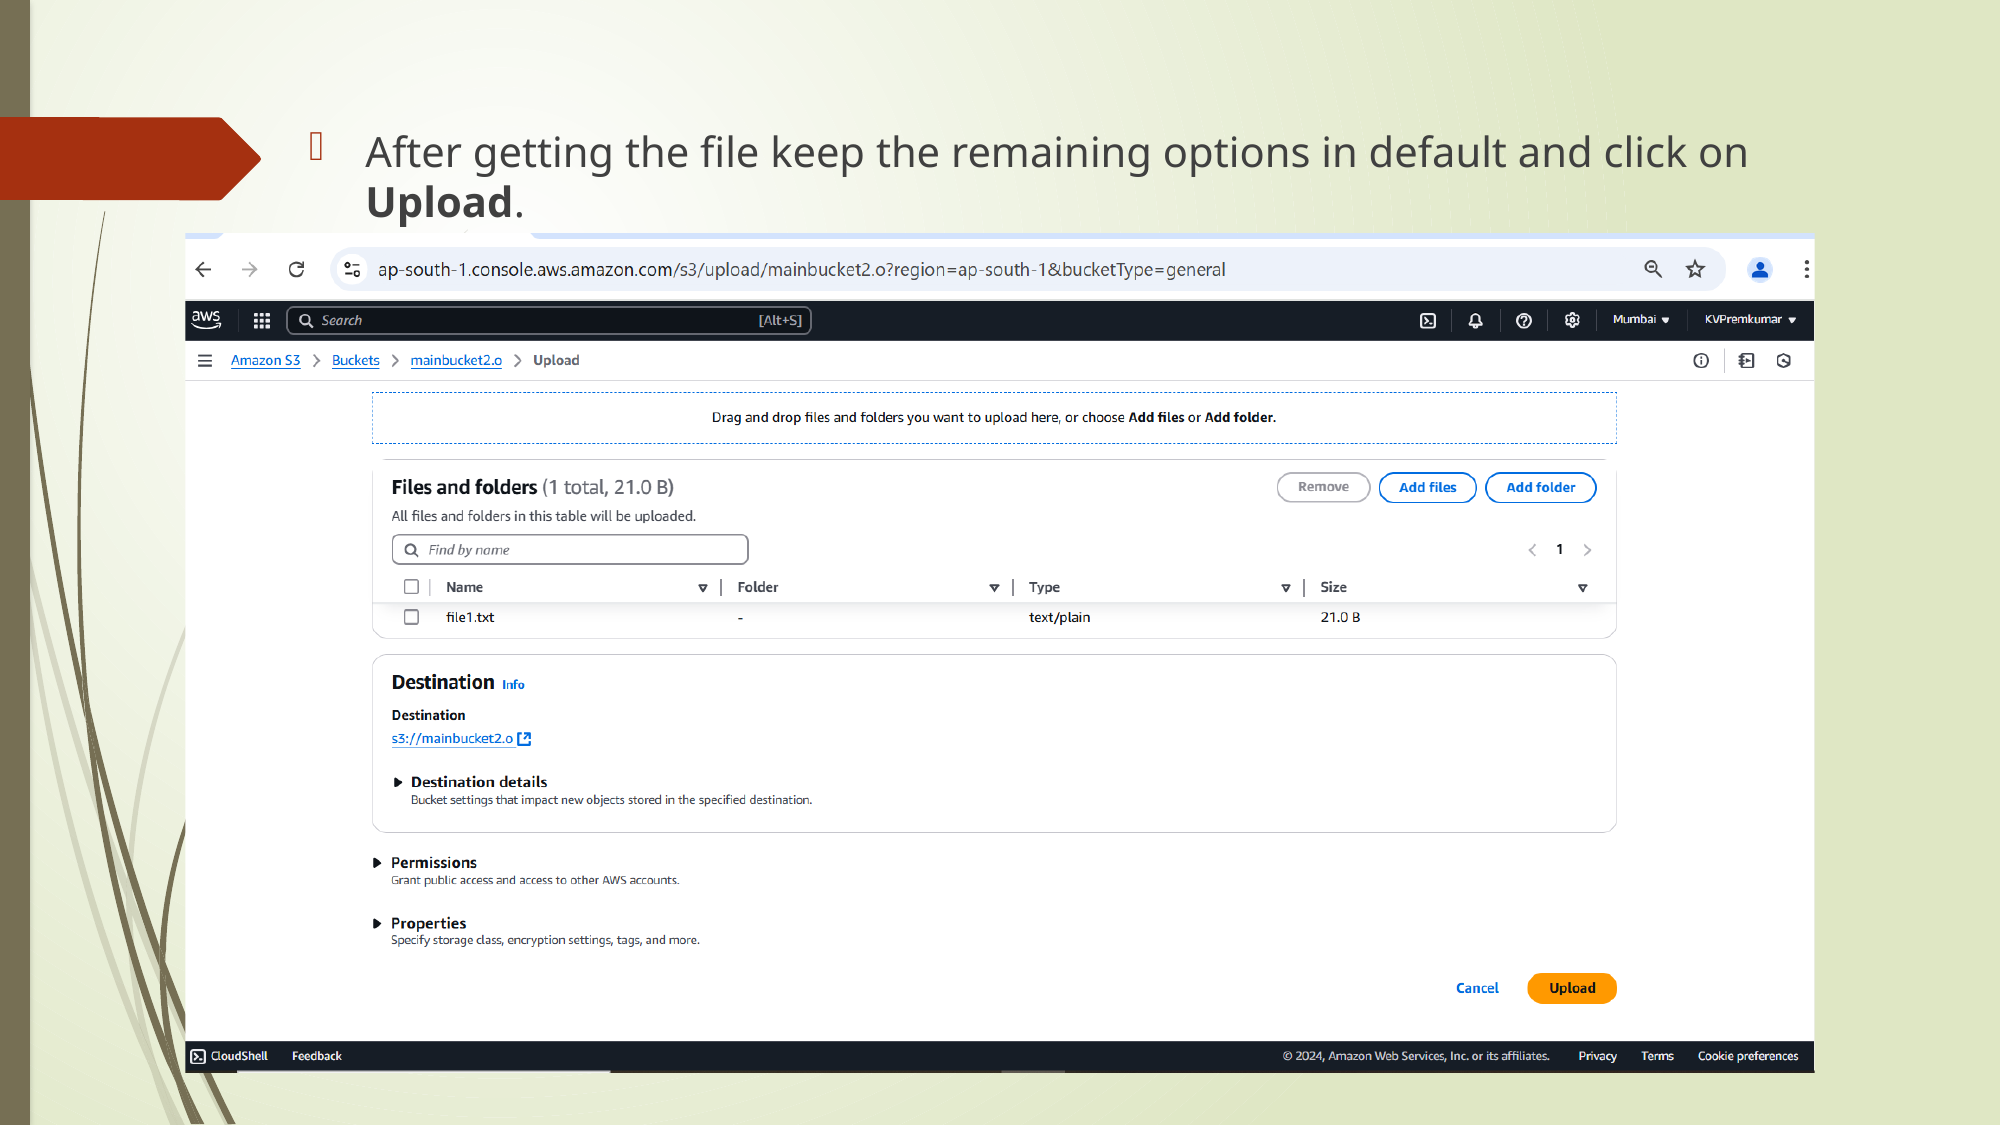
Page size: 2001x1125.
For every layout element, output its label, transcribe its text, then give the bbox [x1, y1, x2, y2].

picture [185, 233, 1815, 1073]
text_box After getting the file keep the remaining options in default and click on Upload. [294, 117, 1882, 259]
